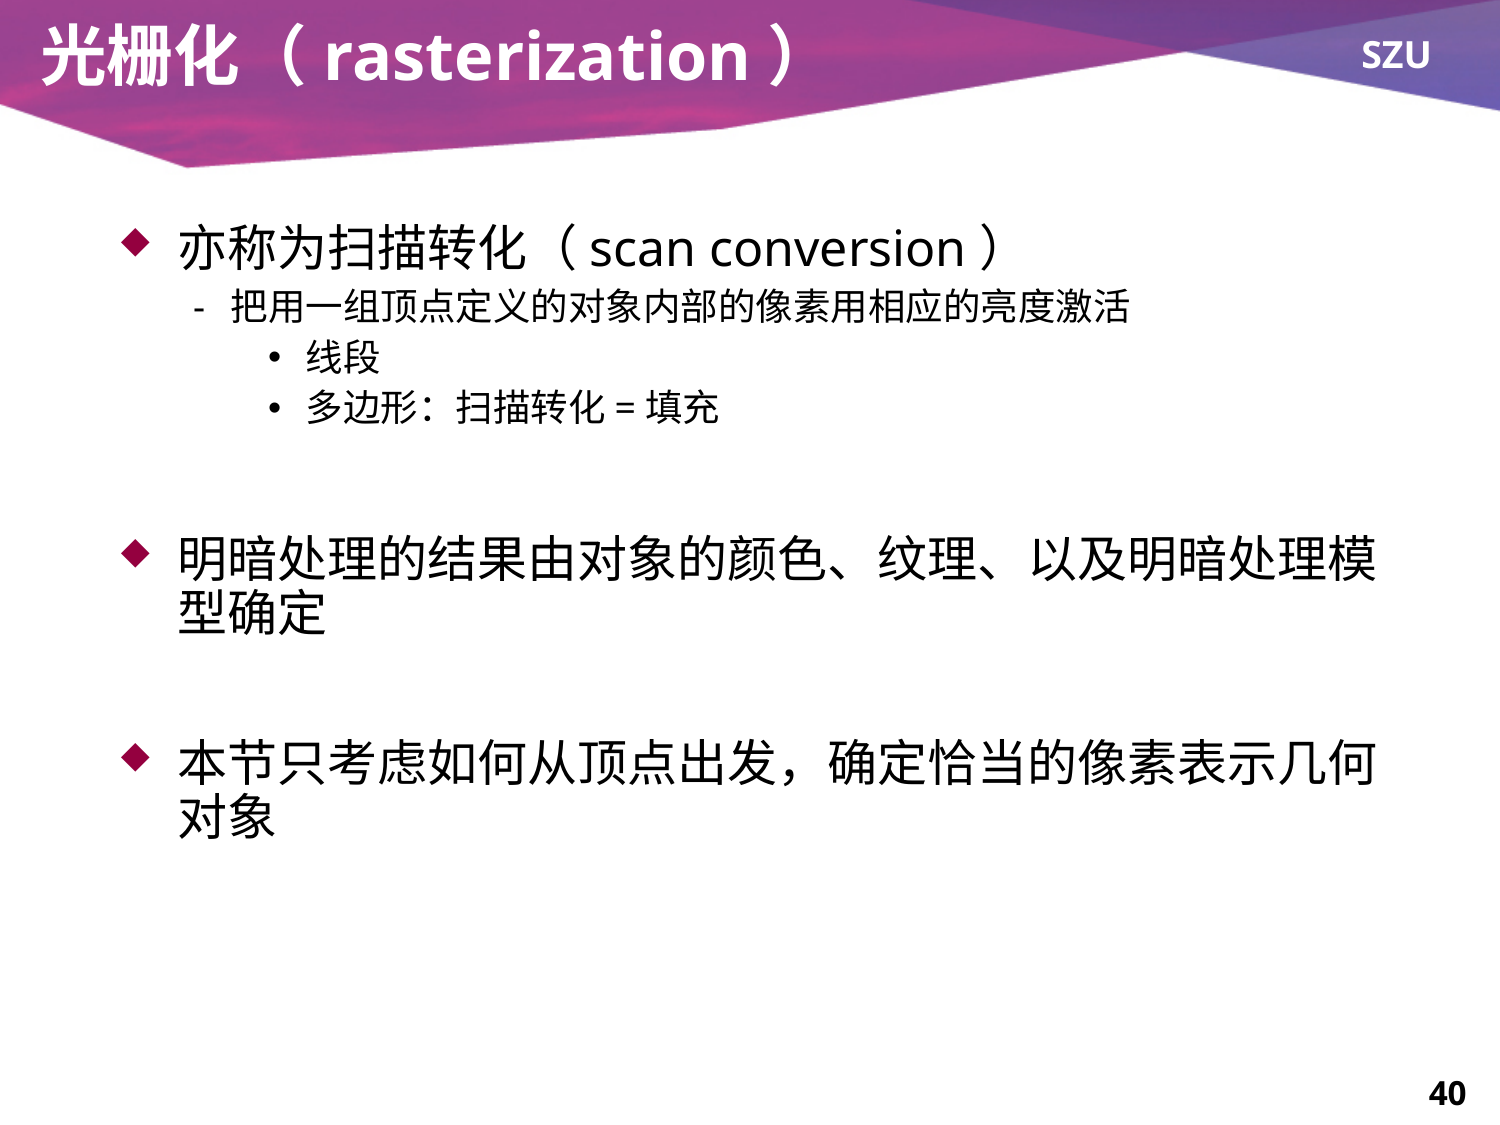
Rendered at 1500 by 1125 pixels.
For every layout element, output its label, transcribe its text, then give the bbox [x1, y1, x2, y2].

slide_number 40 [1384, 1065, 1500, 1125]
title 光栅化（rasterization） [25, 15, 1320, 104]
list 亦称为扫描转化（scan conversion） 把用一组顶点定义的对象内部的像素用相应的亮度激活 线段 多边形：扫描转化=填充 明暗处理的结果由对象的颜色、纹理、以及明暗处理模型确定 本节只考虑如何从顶点出发，确定恰当的像素表示几何对象 [103, 216, 1397, 930]
picture [0, 0, 1500, 1125]
